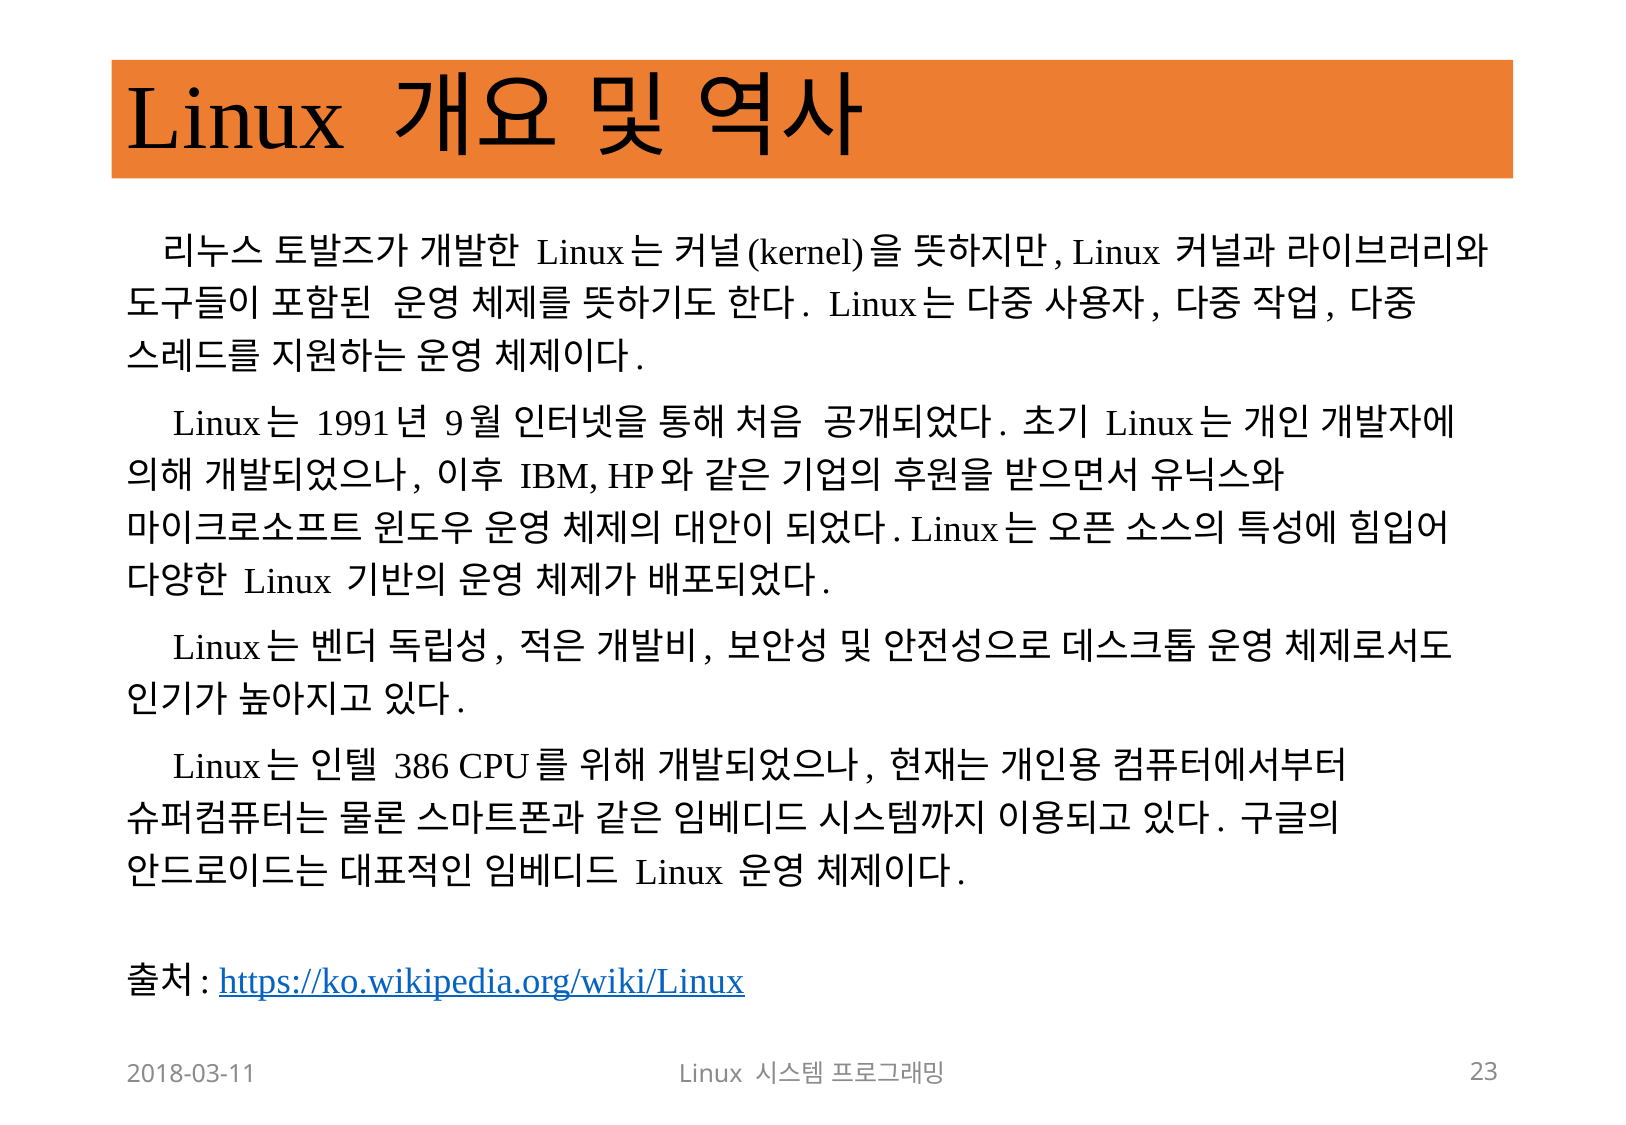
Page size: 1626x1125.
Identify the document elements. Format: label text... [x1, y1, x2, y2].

list 리누스 토발즈가 개발한 Linux는 커널(kernel)을 뜻하지만, Linux 커널과 라이브러리와 도구들이 포함된 운영 체제를 뜻하기도 한다. Linux는 다중 사용자, 다중 작업, 다중 스레드를 지원하는 운영 체제이다. Linux는 1991년 9월 인터넷을 통해 처음 공개되었다. 초기 Linux는 개인 개발자에 의해 개발되었으나, 이후 IBM, HP와 같은 기업의 후원을 받으면서 유닉스와 마이크로소프트 윈도우 운영 체제의 대안이 되었다. Linux는 오픈 소스의 특성에 힘입어 다양한 Linux 기반의 운영 체제가 배포되었다. Linux는 벤더 독립성, 적은 개발비, 보안성 및 안전성으로 데스크톱 운영 체제로서도 인기가 높아지고 있다. Linux는 인텔 386 CPU를 위해 개발되었으나, 현재는 개인용 컴퓨터에서부터 슈퍼컴퓨터는 물론 스마트폰과 같은 임베디드 시스템까지 이용되고 있다. 구글의 안드로이드는 대표적인 임베디드 Linux 운영 체제이다. 출처: https://ko.wikipedia.org/wiki/Linux [111, 205, 1514, 1014]
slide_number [111, 1042, 478, 1103]
title Linux 개요 및 역사 [111, 59, 1514, 179]
footer Linux 시스템 프로그래밍 [538, 1042, 1087, 1103]
slide_number 23 [1147, 1042, 1514, 1103]
